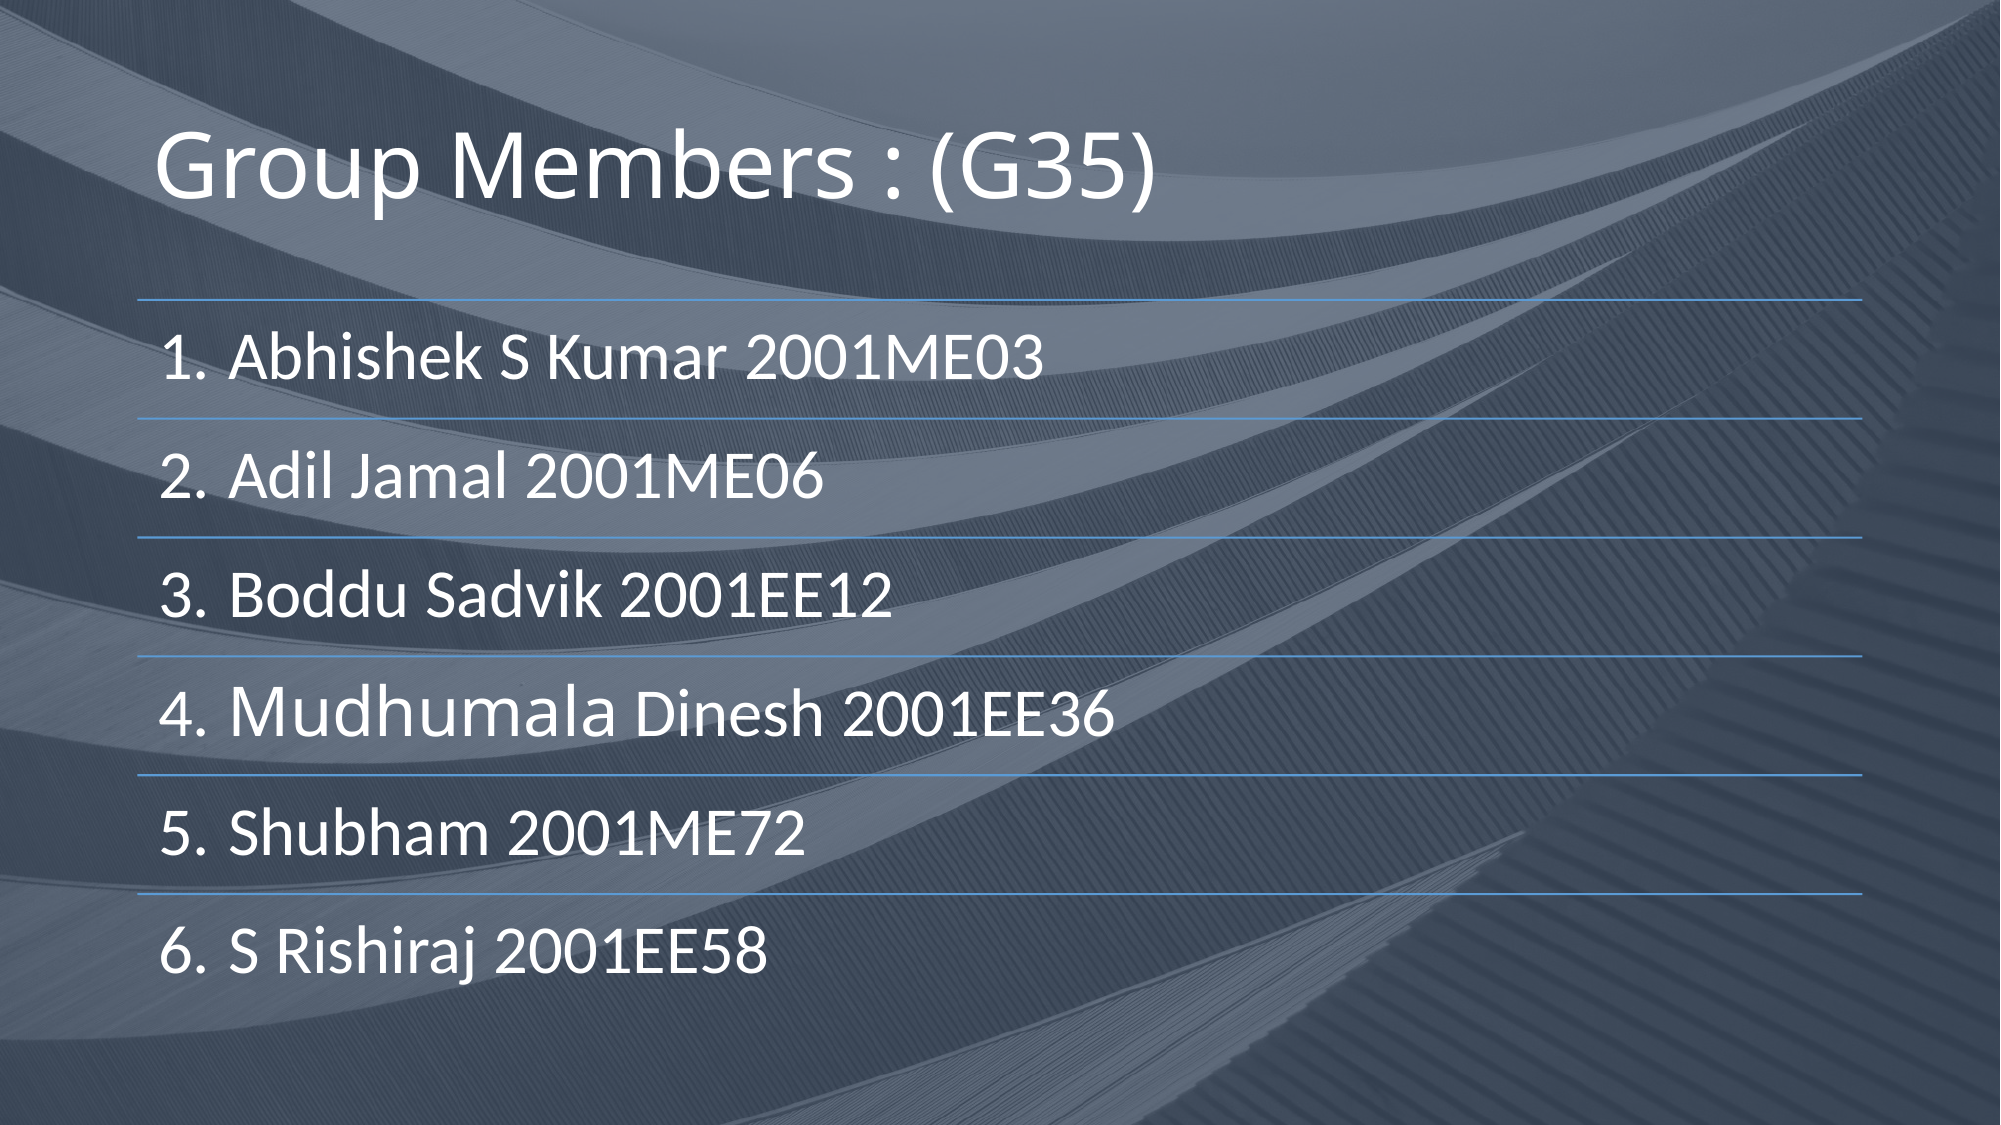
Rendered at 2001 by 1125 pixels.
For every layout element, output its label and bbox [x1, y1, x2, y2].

list [137, 299, 1863, 1014]
picture [0, 0, 2000, 1125]
